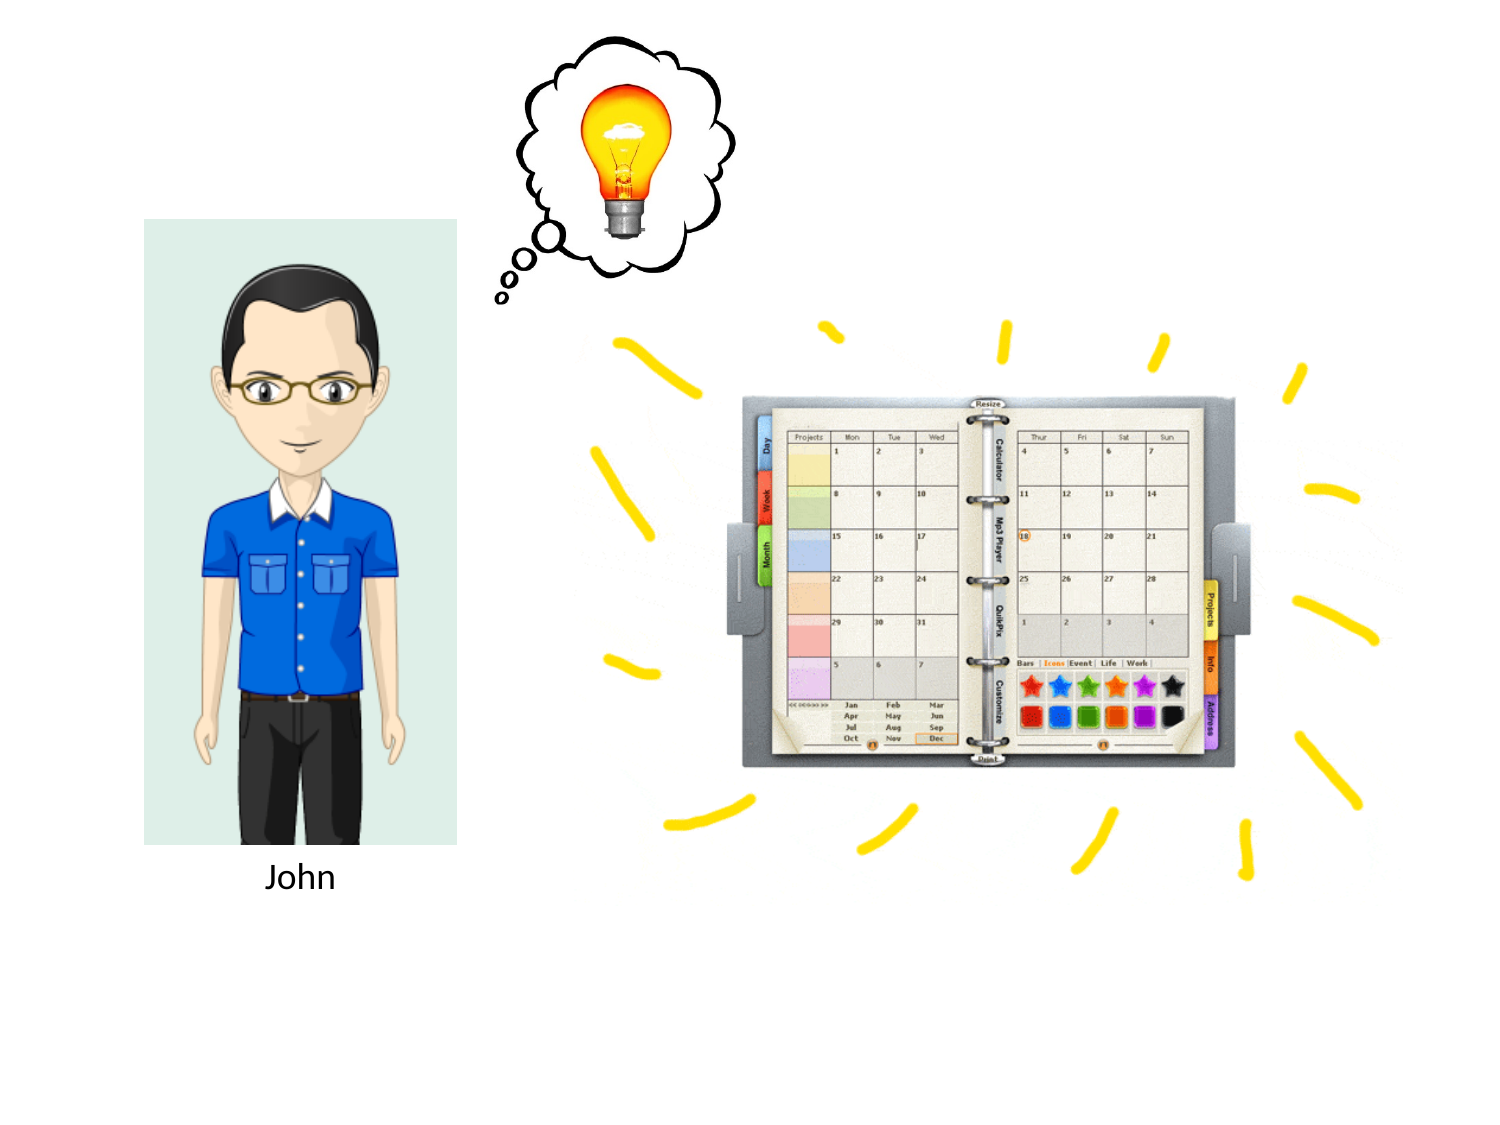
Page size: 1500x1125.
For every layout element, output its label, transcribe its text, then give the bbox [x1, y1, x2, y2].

picture [464, 17, 1403, 906]
picture [144, 219, 457, 845]
text_box John [250, 845, 352, 905]
